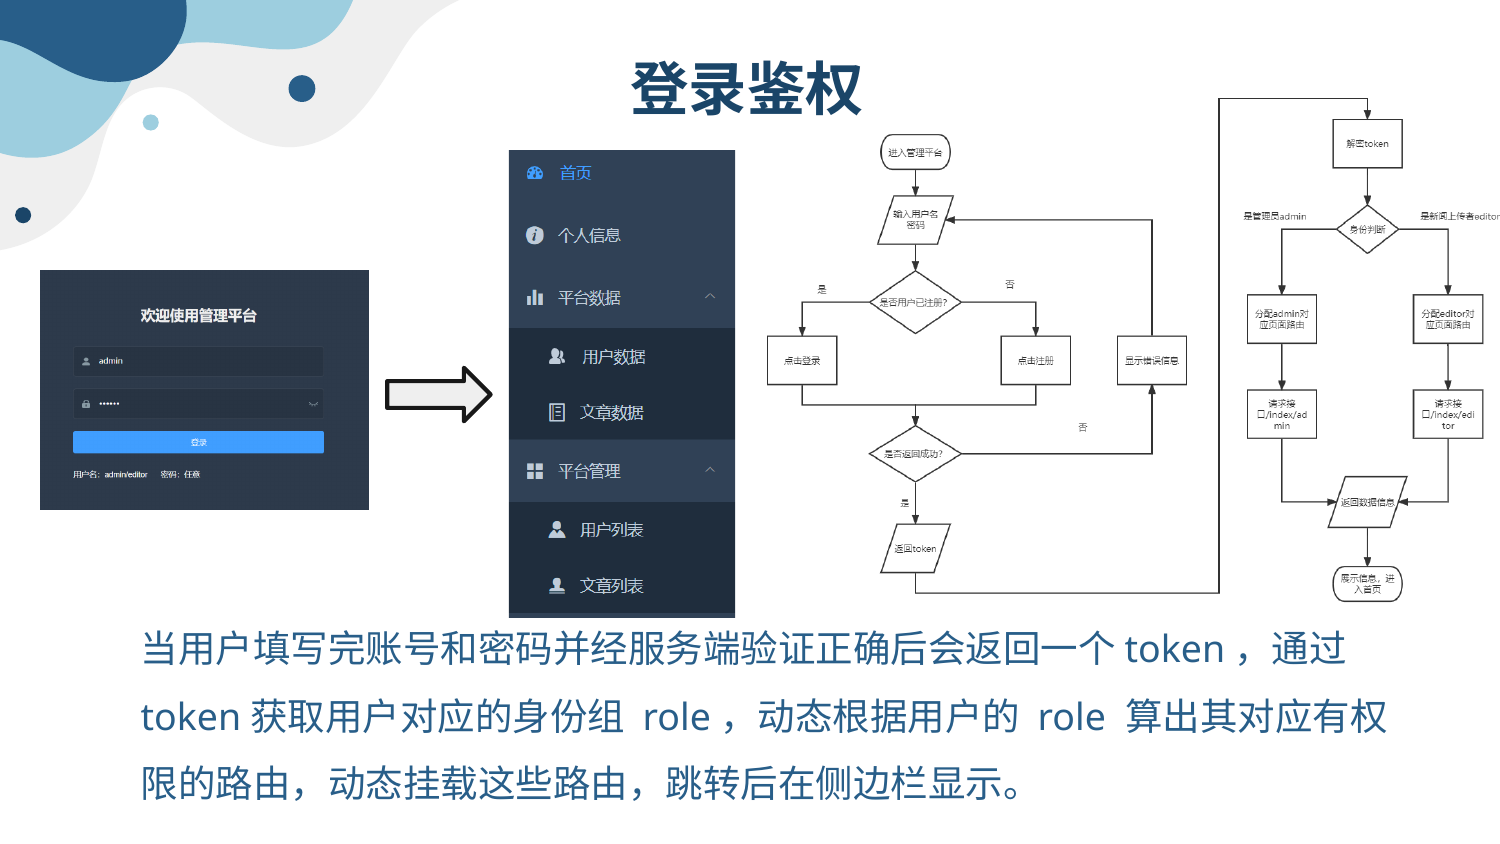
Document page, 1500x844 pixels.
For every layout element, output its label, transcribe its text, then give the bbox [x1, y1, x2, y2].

text_box 当用户填写完账号和密码并经服务端验证正确后会返回一个token，通过token获取用户对应的身份组 role，动态根据用户的 role 算出其对应有权限的路由，动态挂载这些路由，跳转后在侧边栏显示。 [125, 595, 1412, 813]
picture [40, 269, 370, 511]
picture [749, 80, 1500, 618]
text_box 登录鉴权 [615, 45, 885, 130]
picture [508, 149, 736, 618]
text_box [385, 365, 493, 424]
